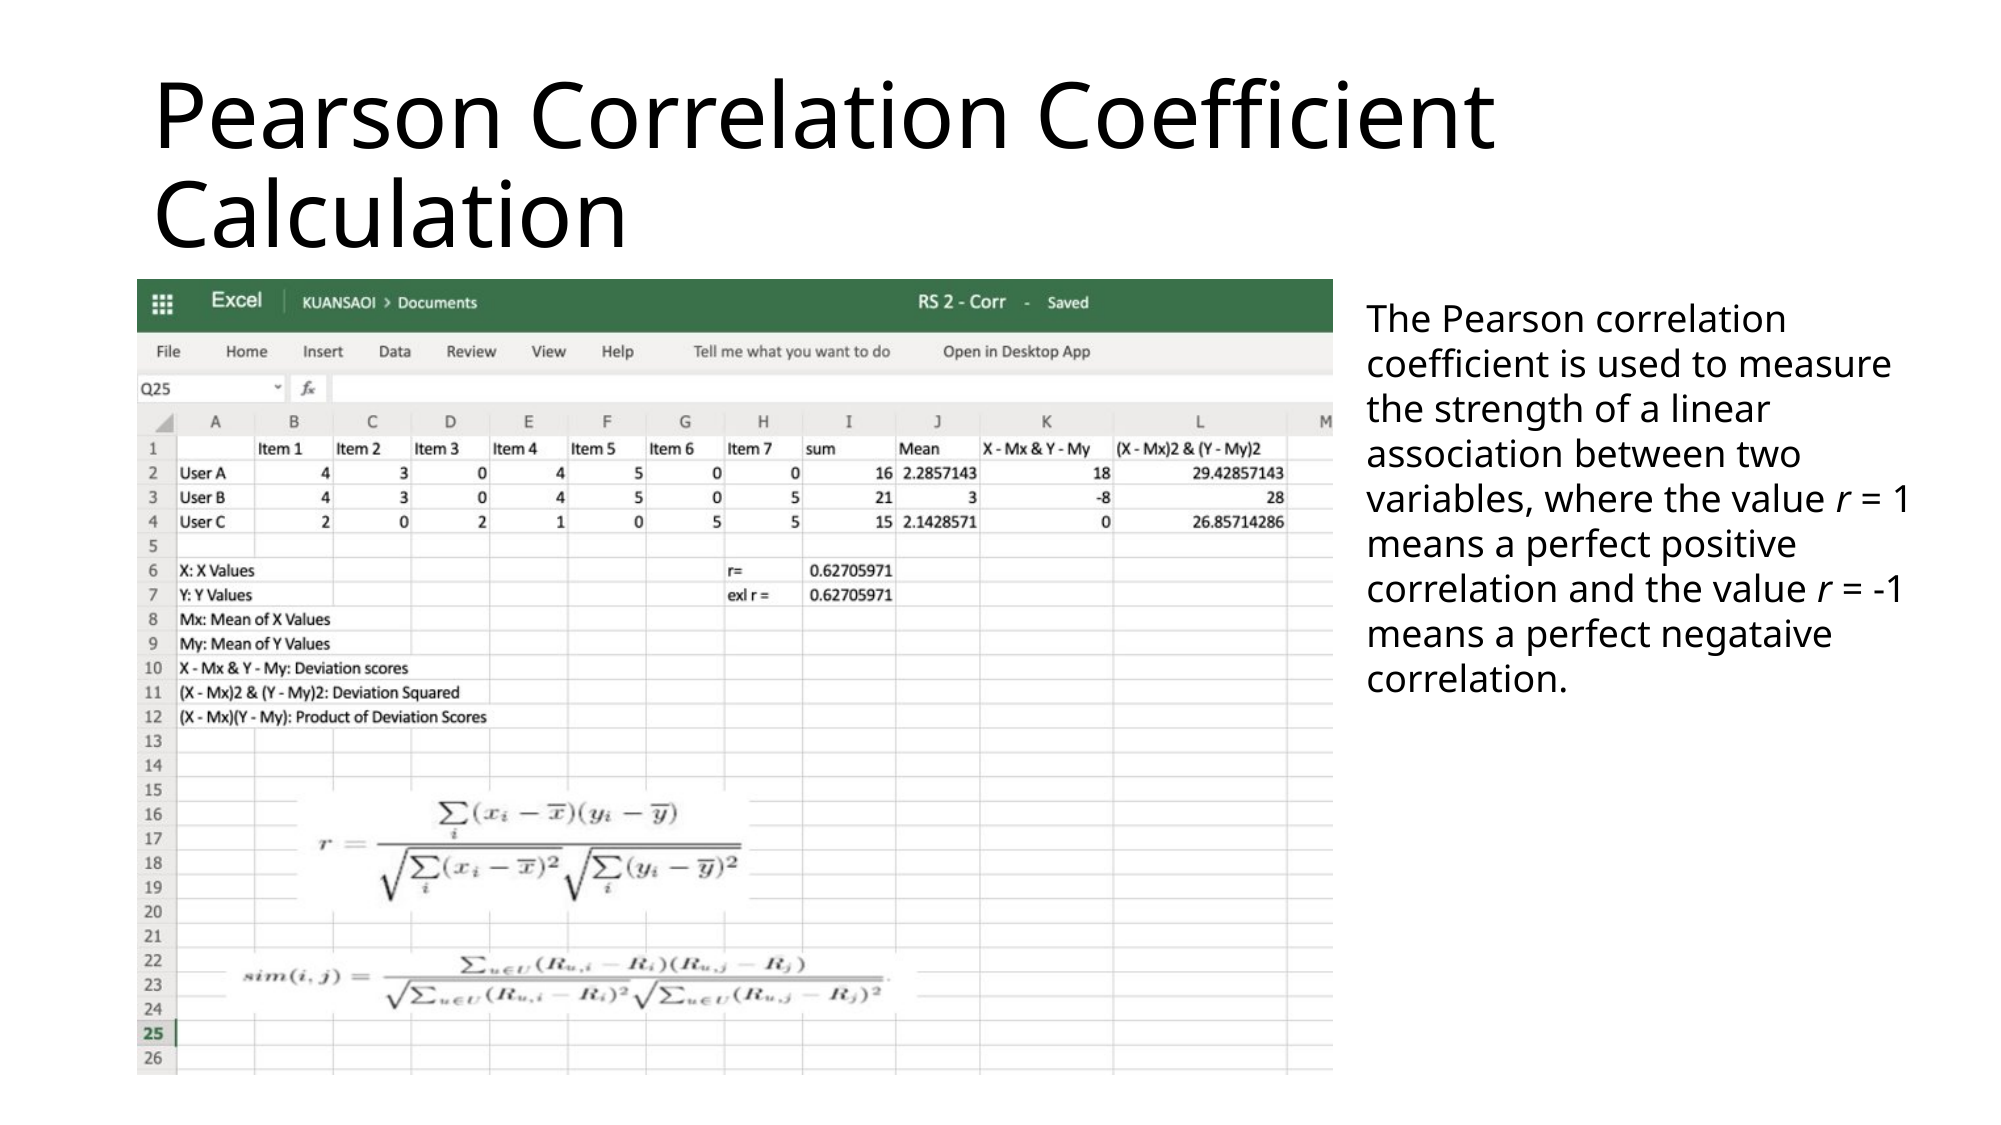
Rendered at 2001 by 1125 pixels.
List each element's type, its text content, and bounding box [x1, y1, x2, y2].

text_box The Pearson correlation coefficient is used to measure the strength of a linear association between two variables, where the value r = 1 means a perfect positive correlation and the value r = -1 means a perfect negataive correlation. [1351, 287, 1943, 708]
title Pearson Correlation Coefficient Calculation [137, 59, 1863, 278]
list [137, 279, 1333, 1075]
